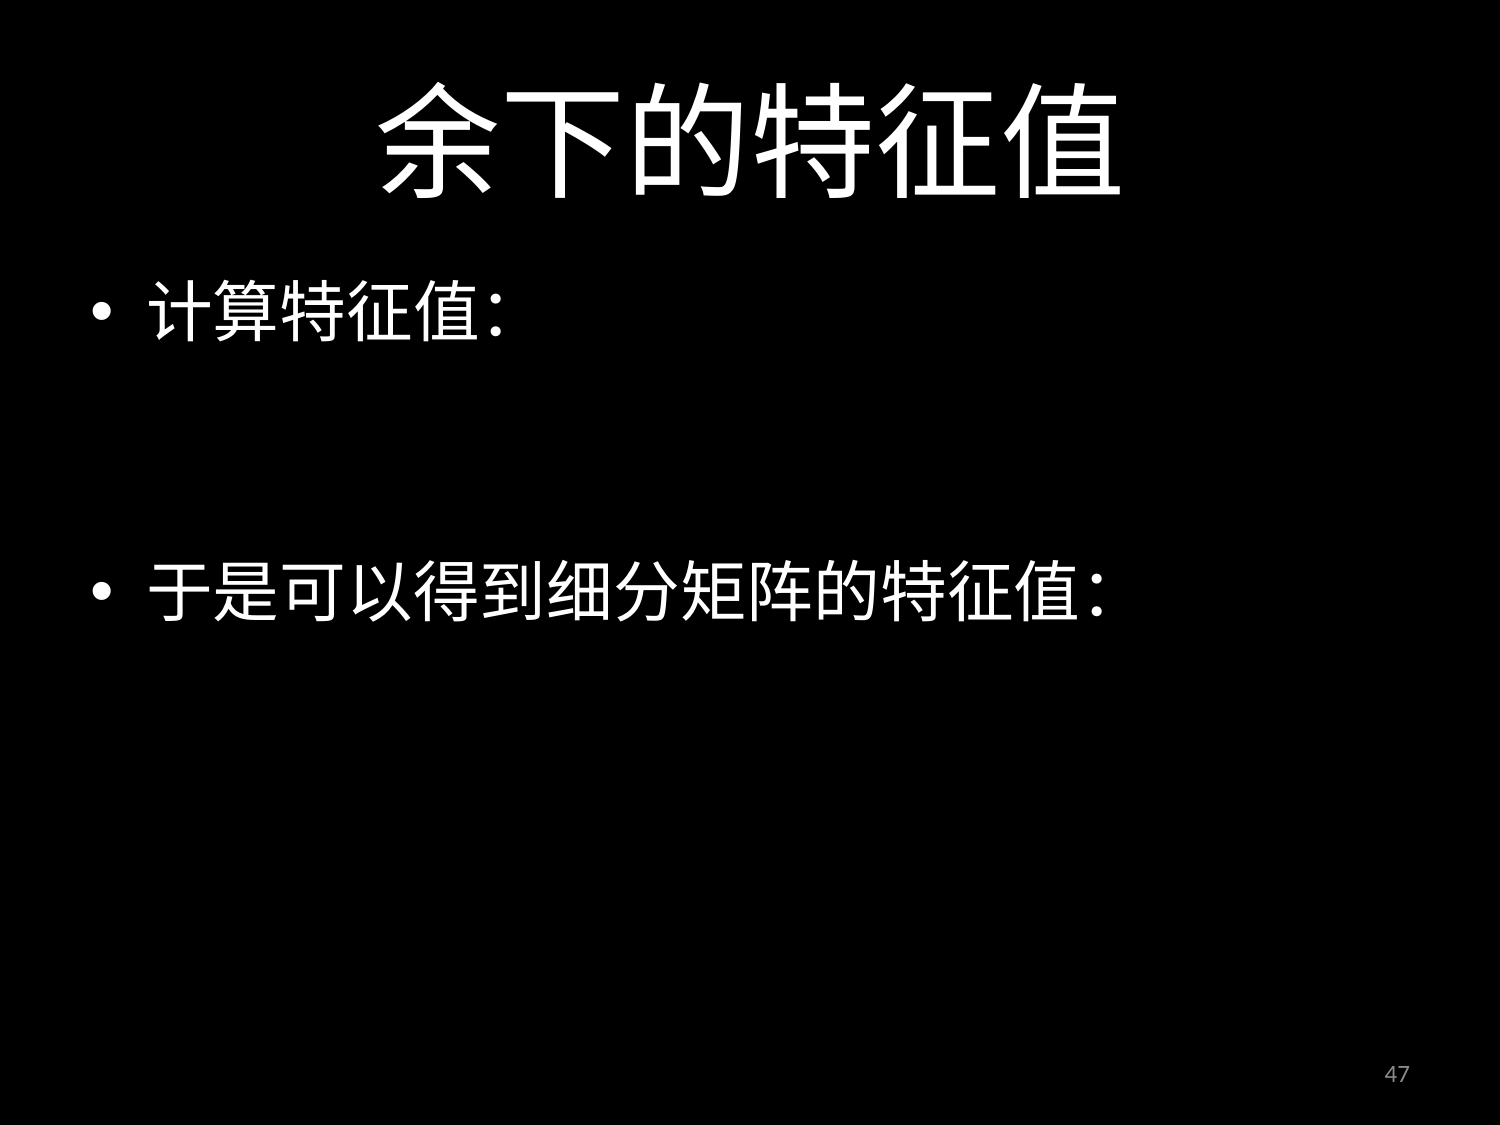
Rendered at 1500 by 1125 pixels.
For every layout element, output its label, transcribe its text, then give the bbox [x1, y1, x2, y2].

slide_number 47 [1074, 1042, 1425, 1103]
title 余下的特征值 [75, 45, 1425, 233]
